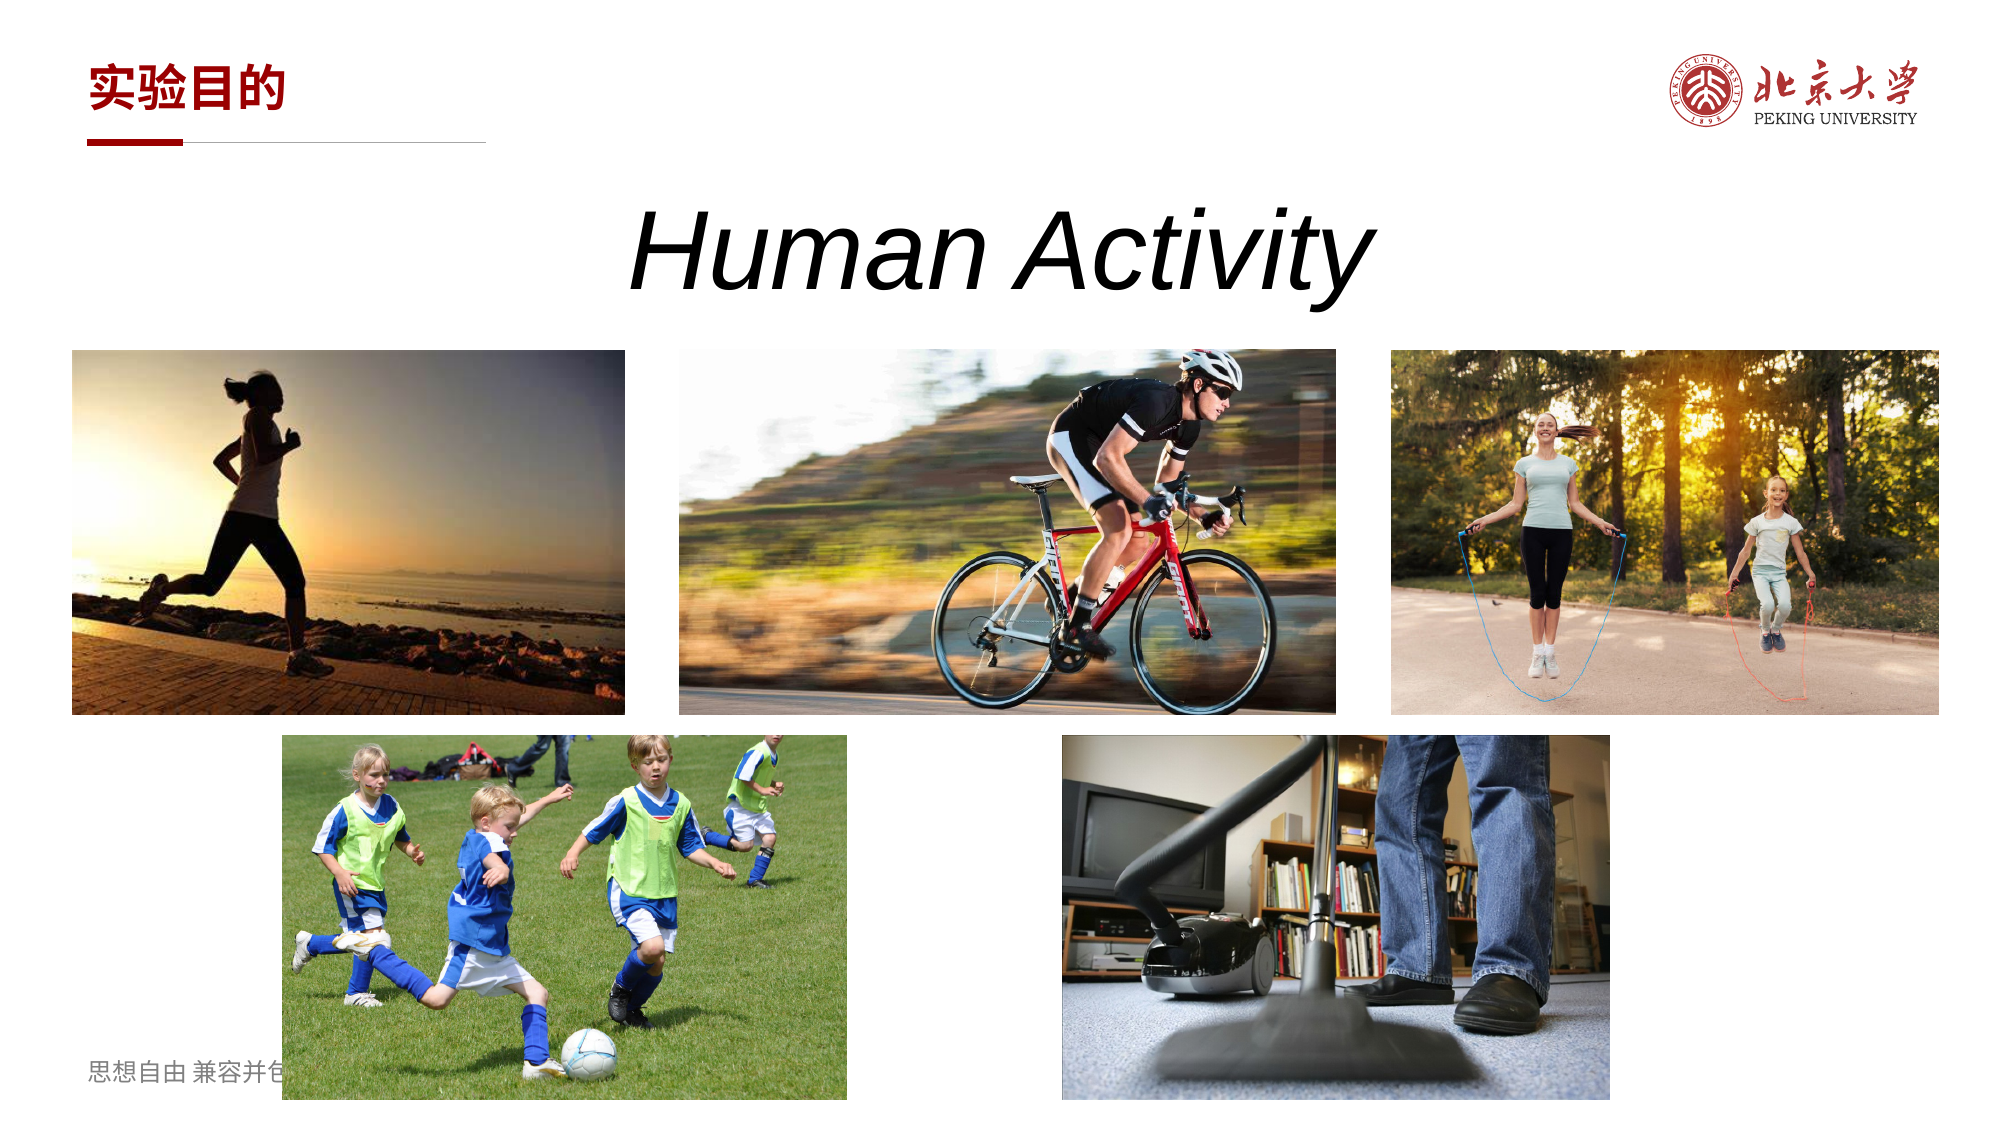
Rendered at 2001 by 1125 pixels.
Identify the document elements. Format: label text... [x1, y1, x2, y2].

picture [282, 734, 847, 1100]
text_box Human Activity [611, 169, 1388, 320]
picture [72, 350, 625, 716]
picture [1391, 350, 1939, 716]
picture [1062, 734, 1610, 1100]
title 实验目的 [72, 39, 1559, 142]
picture [679, 349, 1336, 715]
